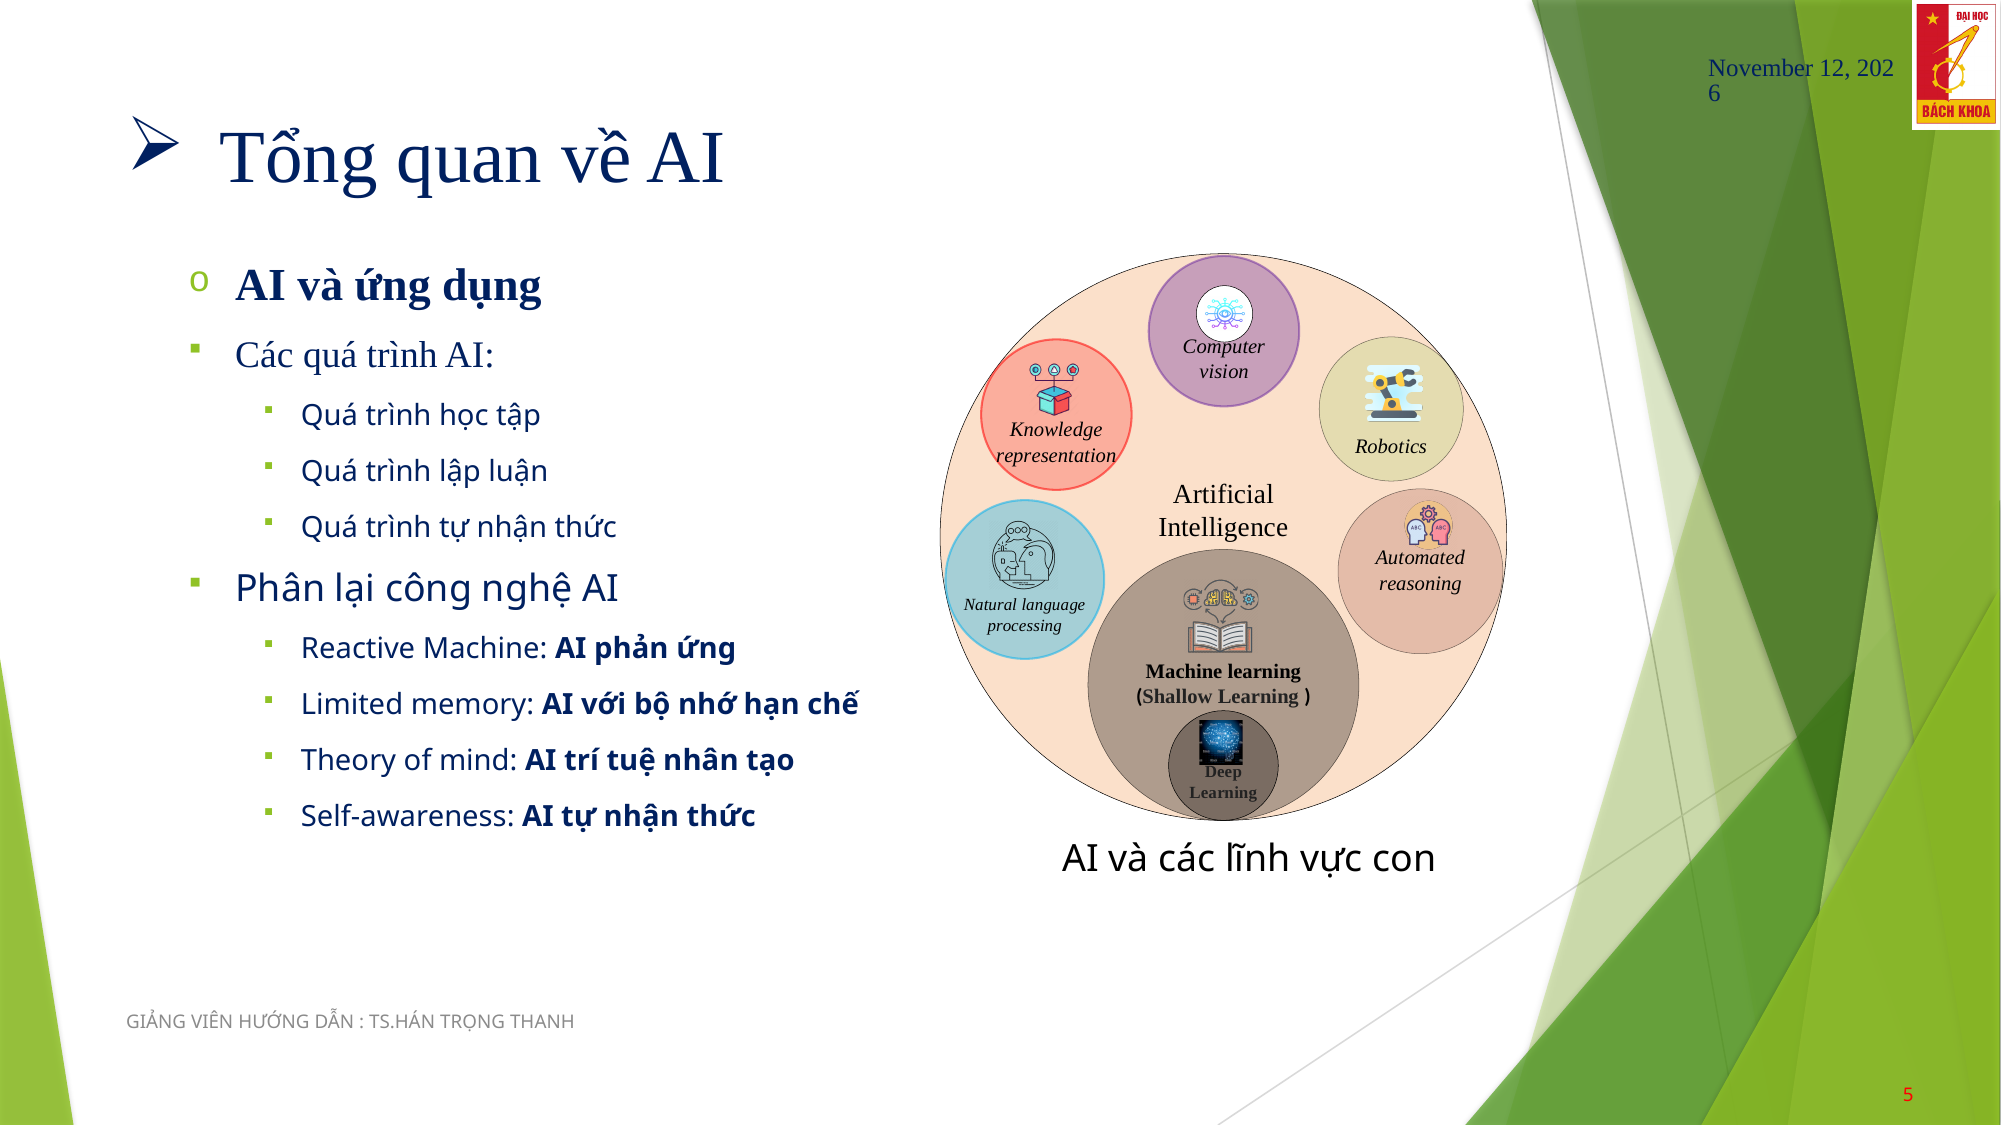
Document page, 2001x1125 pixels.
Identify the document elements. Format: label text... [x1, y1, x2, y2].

list AI và ứng dụng Các quá trình AI: Quá trình học tập Quá trình lập luận Quá trình tự nhận thức Phân lại công nghệ AI Reactive Machine: AI phản ứng Limited memory: AI với bộ nhớ hạn chế Theory of mind: AI trí tuệ nhân tạo Self-awareness: AI tự nhận thức [98, 328, 922, 991]
slide_number 5 [1887, 1065, 2000, 1125]
list AI và ứng dụng Các quá trình AI: Quá trình học tập Quá trình lập luận Quá trình tự nhận thức Phân lại công nghệ AI Reactive Machine: AI phản ứng Limited memory: AI với bộ nhớ hạn chế Theory of mind: AI trí tuệ nhân tạo Self-awareness: AI tự nhận thức [98, 246, 922, 327]
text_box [938, 252, 1508, 822]
footer GIẢNG VIÊN HƯỚNG DẪN : TS.HÁN TRỌNG THANH [111, 991, 1145, 1051]
picture [1911, 0, 2000, 131]
text_box 4 October 2020 [1693, 43, 1906, 89]
text_box AI và các lĩnh vực con [1047, 830, 1452, 887]
title Tổng quan về AI [111, 99, 1522, 242]
